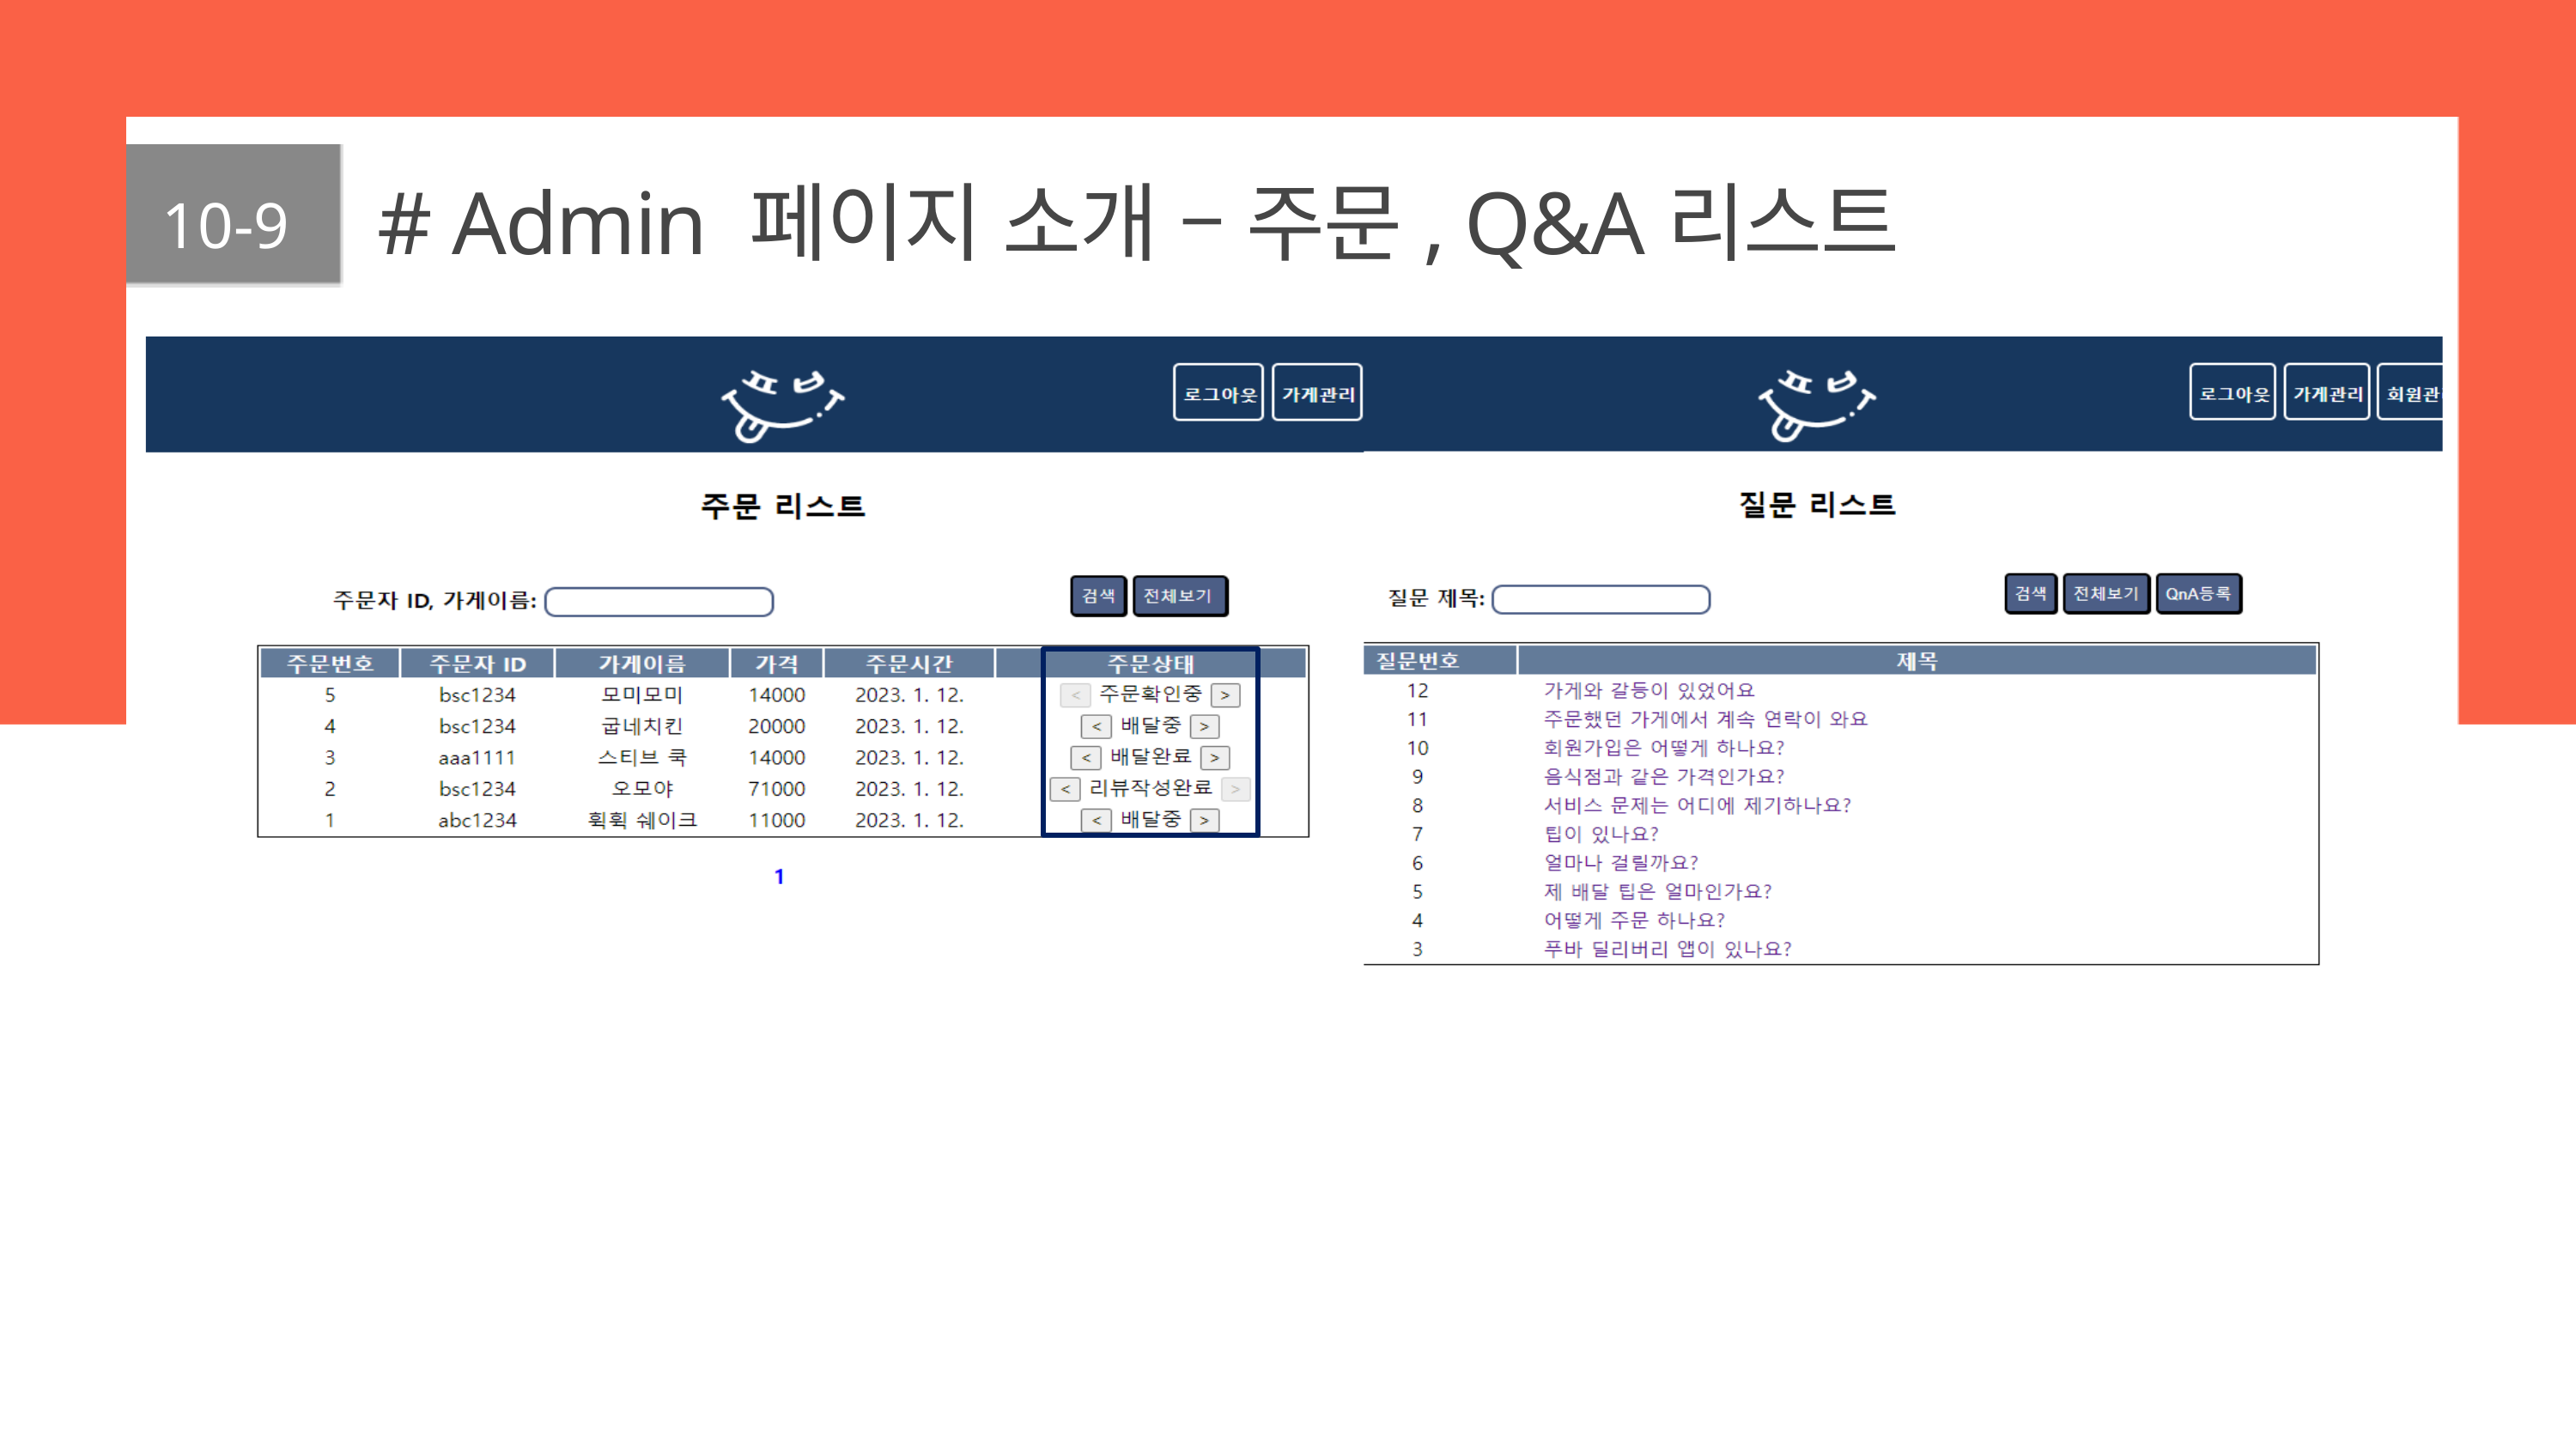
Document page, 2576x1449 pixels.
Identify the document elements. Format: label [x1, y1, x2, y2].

text_box [126, 144, 343, 288]
picture [126, 117, 2459, 1331]
text_box [0, 0, 2576, 724]
